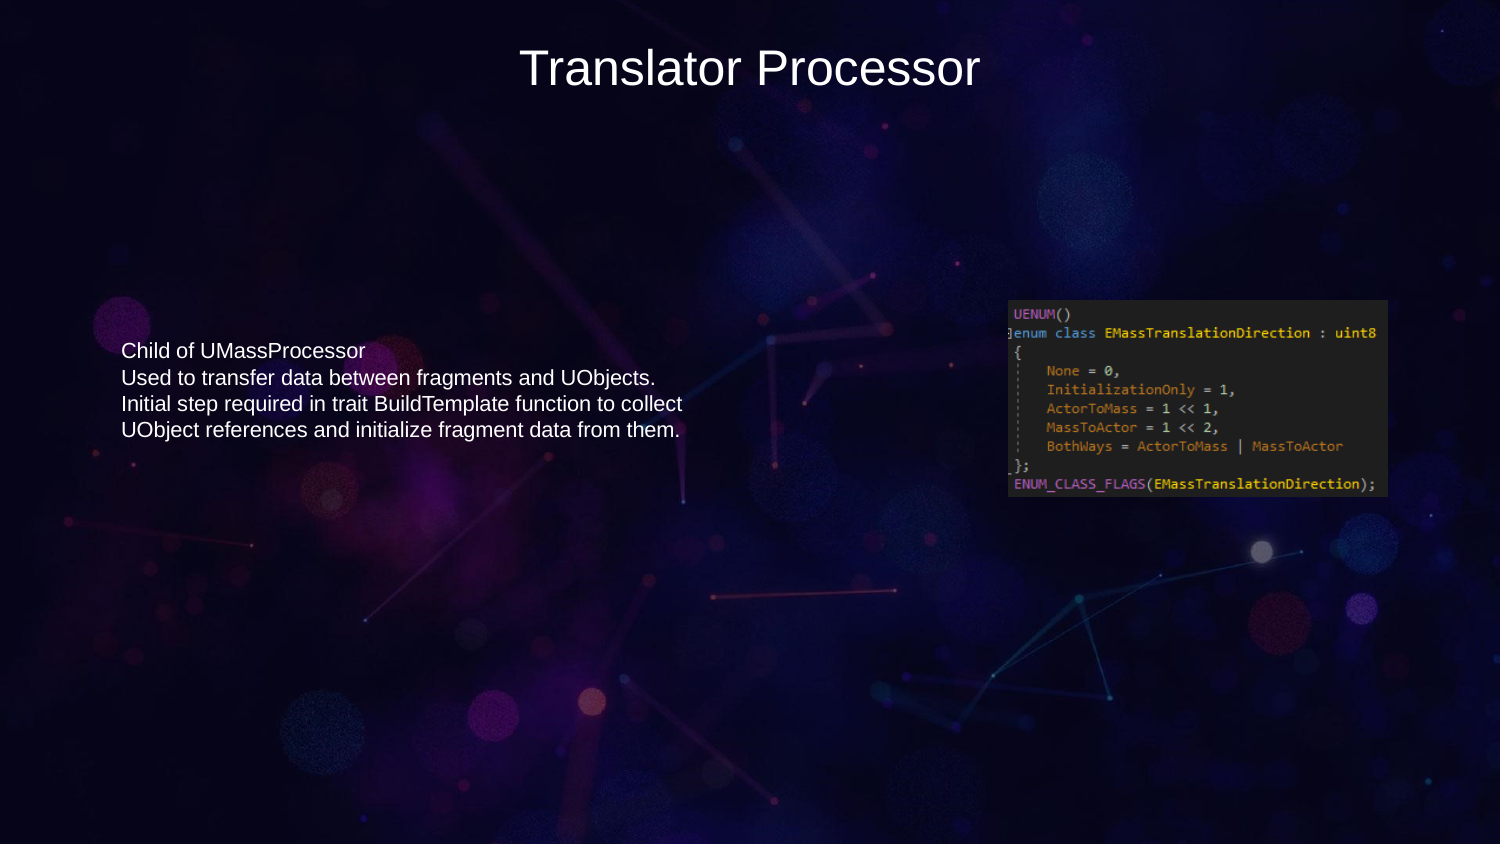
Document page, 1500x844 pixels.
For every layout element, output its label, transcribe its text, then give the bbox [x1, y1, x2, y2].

text_box Translator Processor [503, 27, 996, 103]
picture [0, 0, 1500, 844]
text_box Child of UMassProcessor Used to transfer data between fragments and UObjects. Initial step required in trait BuildTemplate function to collect UObject references and initialize fragment data from them. [106, 329, 743, 476]
